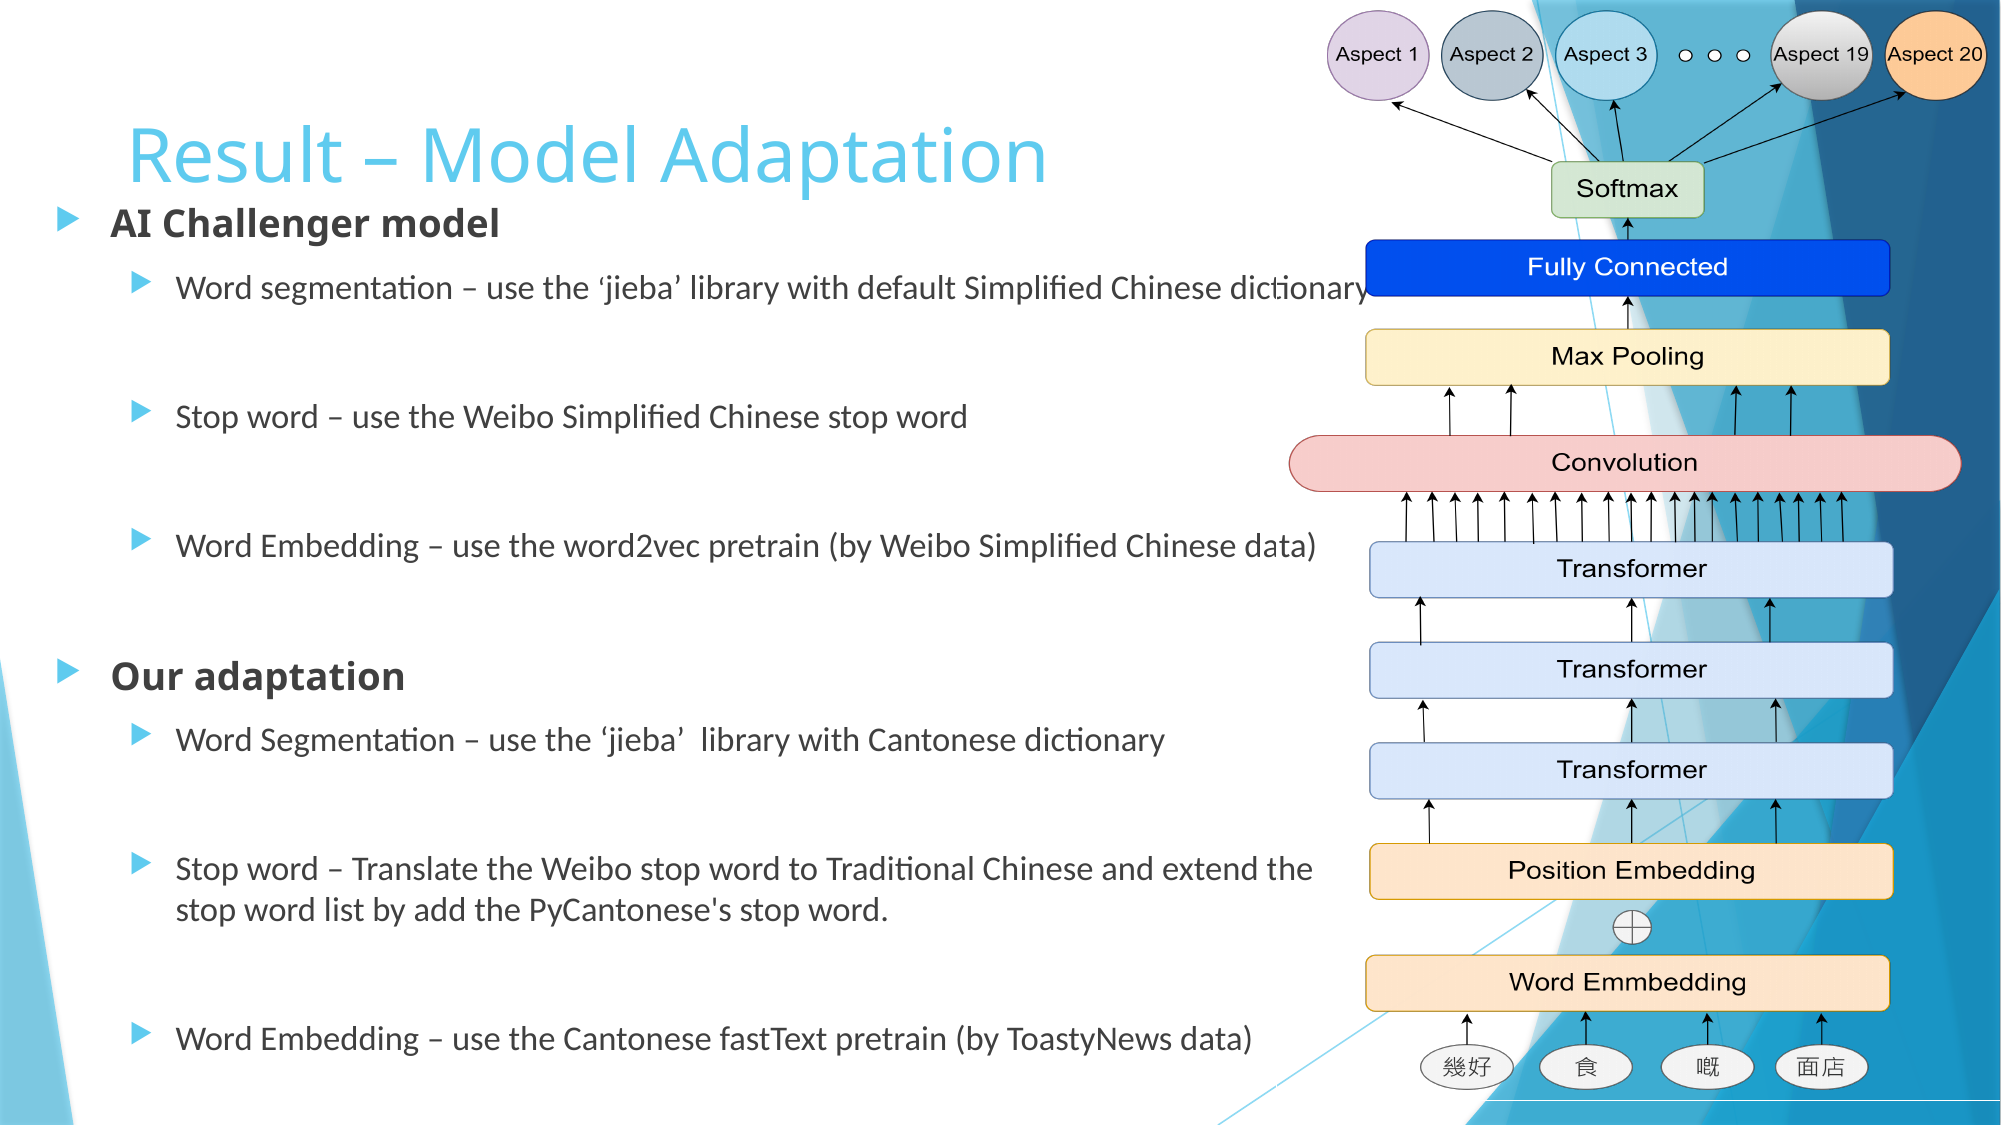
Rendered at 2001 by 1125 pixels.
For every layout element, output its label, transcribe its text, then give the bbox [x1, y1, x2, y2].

list AI Challenger model Word segmentation – use the ‘jieba’ library with default Simplified Chinese dictionary Stop word – use the Weibo Simplified Chinese stop word Word Embedding – use the word2vec pretrain (by Weibo Simplified Chinese data) Our adaptation Word Segmentation – use the ‘jieba’ library with Cantonese dictionary Stop word – Translate the Weibo stop word to Traditional Chinese and extend the stop word list by add the PyCantonese's stop word. Word Embedding – use the Cantonese fastText pretrain (by ToastyNews data) [39, 192, 1272, 1104]
title Result – Model Adaptation [111, 99, 1271, 192]
picture [1275, 0, 2000, 1101]
